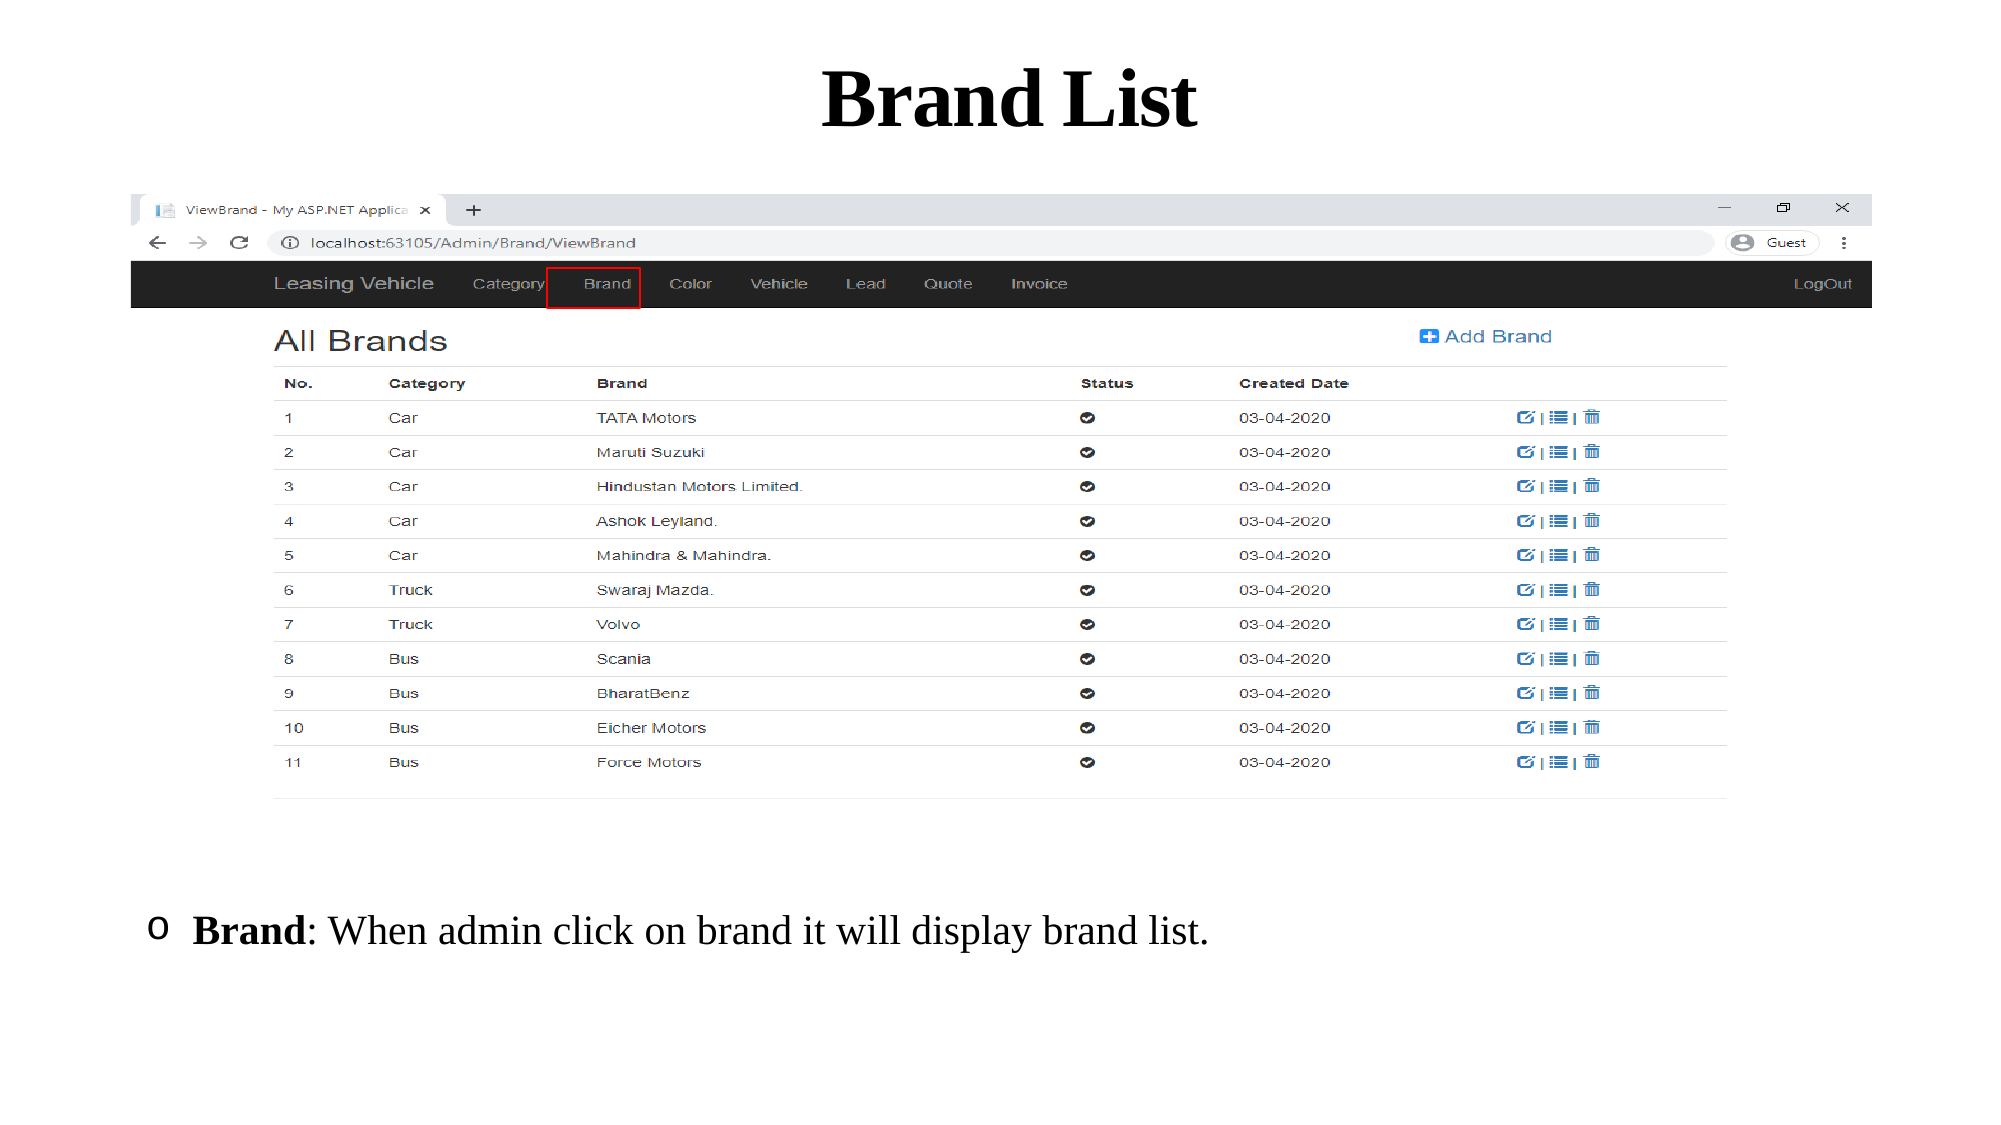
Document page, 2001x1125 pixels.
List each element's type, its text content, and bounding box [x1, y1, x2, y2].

title Brand List [0, 0, 2000, 153]
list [130, 194, 1872, 854]
text_box Brand: When admin click on brand it will display brand list. [130, 895, 1849, 961]
